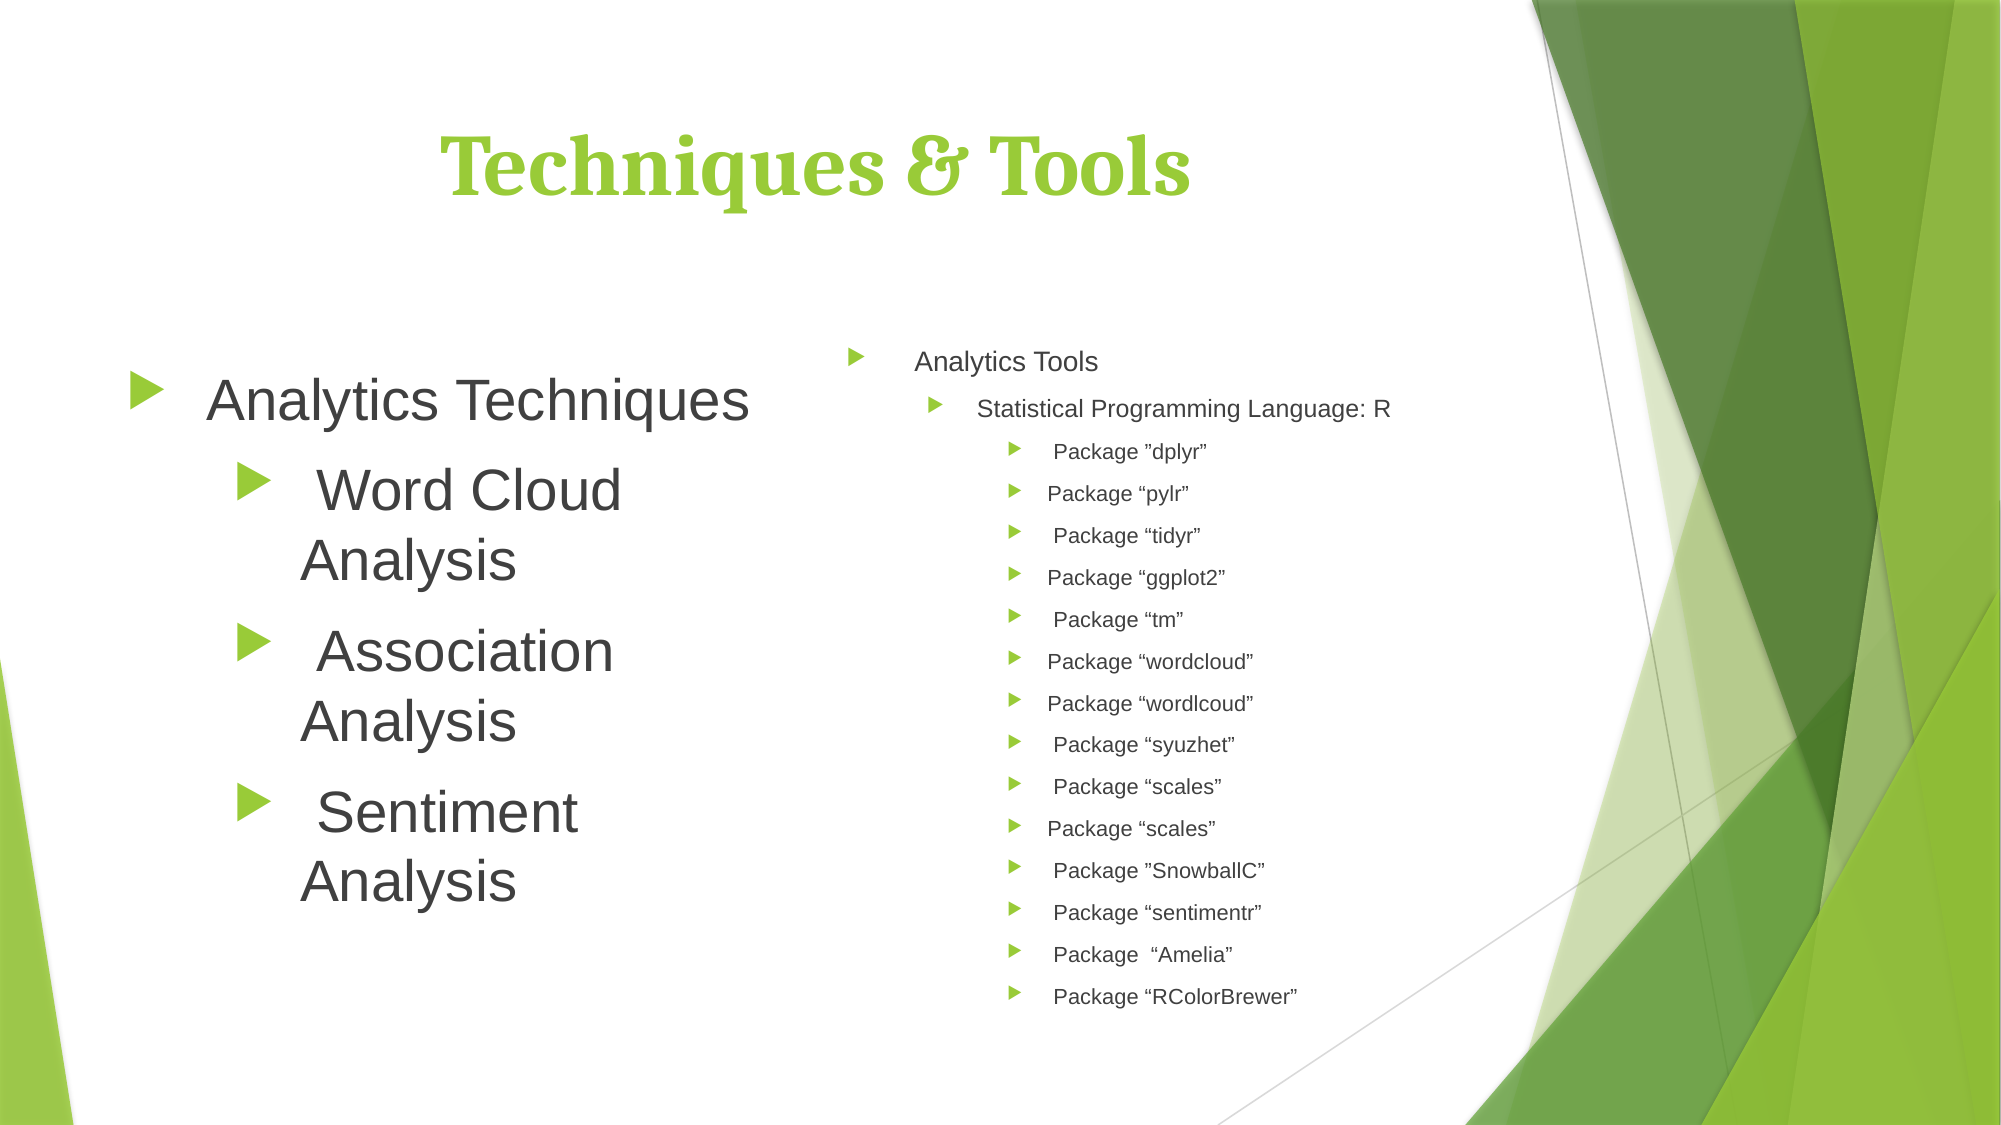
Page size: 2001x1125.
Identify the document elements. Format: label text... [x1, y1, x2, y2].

list Analytics Techniques Word Cloud Analysis Association Analysis Sentiment Analysis [111, 354, 798, 992]
list Analytics Tools Statistical Programming Language: R Package ”dplyr” Package “pylr” Package “tidyr” Package “ggplot2” Package “tm” Package “wordcloud” Package “wordlcoud” Package “syuzhet” Package “scales” Package “scales” Package ”SnowballC” Package “sentimentr” Package “Amelia” Package “RColorBrewer” [831, 335, 1522, 1017]
title Techniques & Tools [111, 99, 1522, 317]
